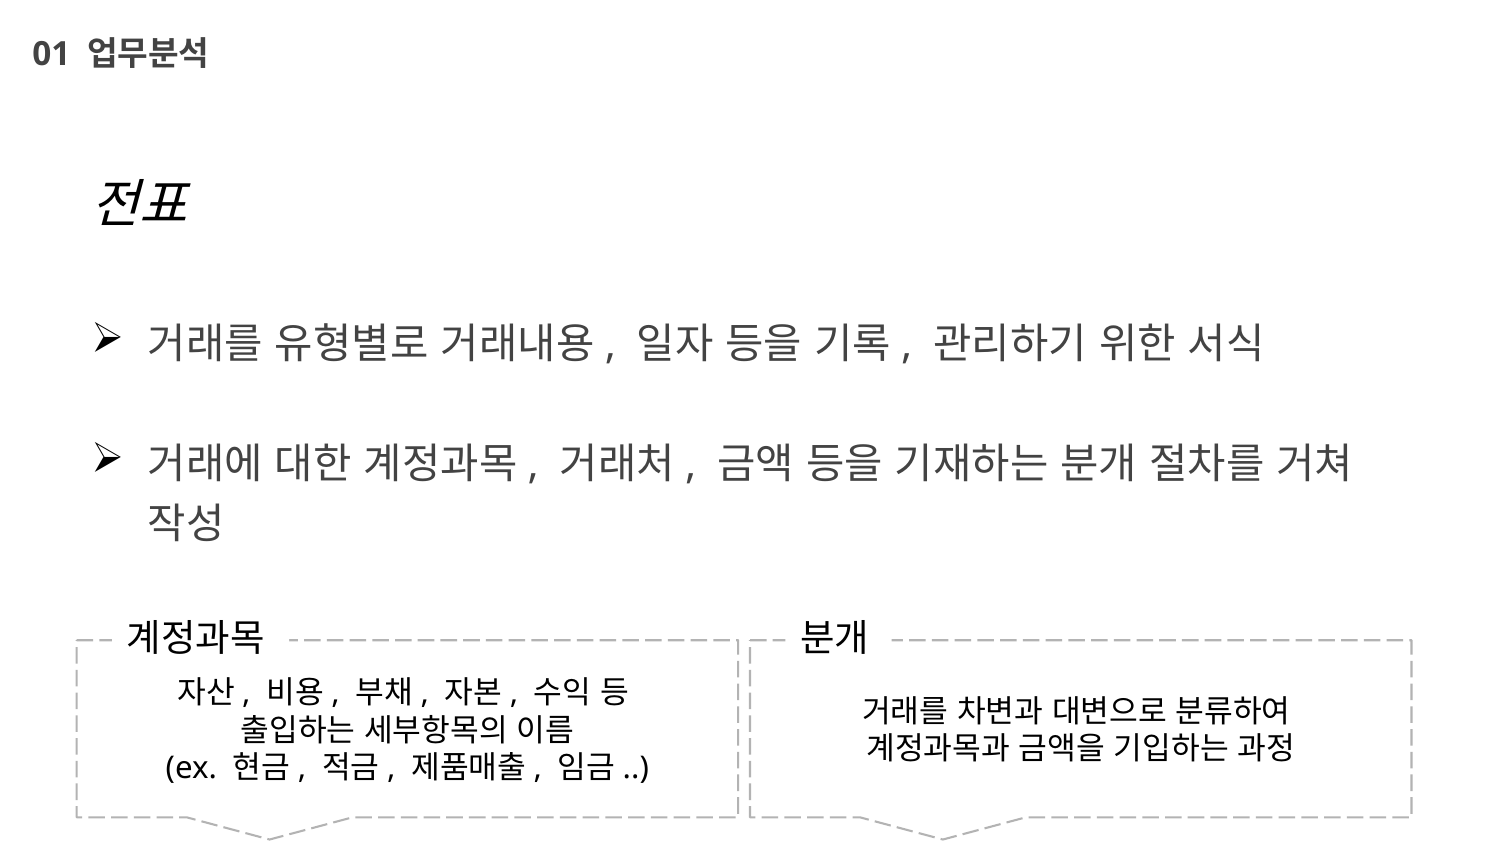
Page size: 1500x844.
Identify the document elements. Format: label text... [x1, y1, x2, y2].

text_box 자산, 비용, 부채, 자본, 수익 등 출입하는 세부항목의 이름 (ex. 현금, 적금, 제품매출, 임금..) [74, 638, 741, 842]
text_box 01 업무분석 [17, 16, 372, 88]
text_box 분개 [783, 609, 894, 663]
text_box 거래를 차변과 대변으로 분류하여 계정과목과 금액을 기입하는 과정 [747, 638, 1414, 842]
text_box 계정과목 [110, 609, 291, 663]
text_box 전표 거래를 유형별로 거래내용, 일자 등을 기록, 관리하기 위한 서식 거래에 대한 계정과목, 거래처, 금액 등을 기재하는 분개 절차를 거쳐 작성 [76, 150, 1447, 735]
